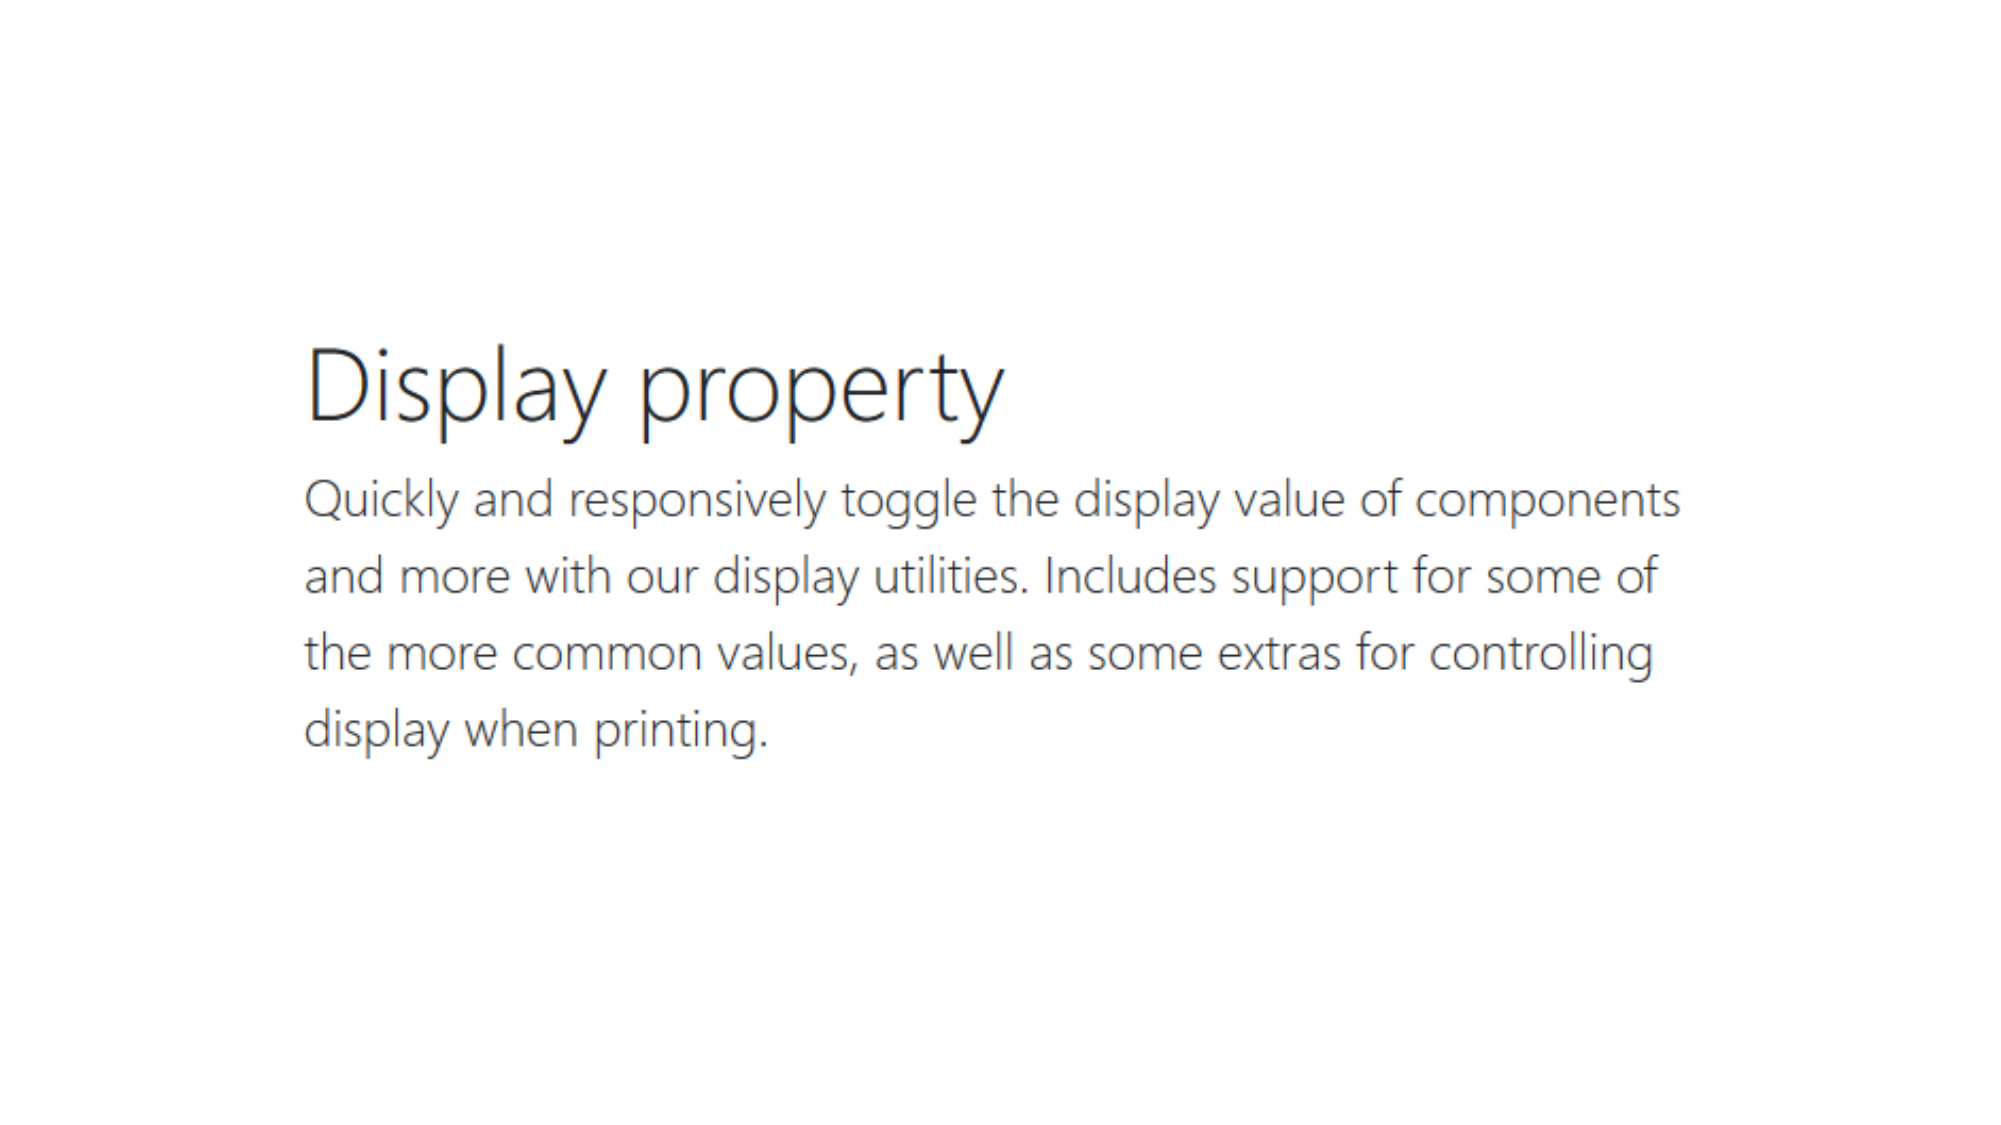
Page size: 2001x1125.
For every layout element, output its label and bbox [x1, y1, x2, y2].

picture [275, 325, 1725, 800]
